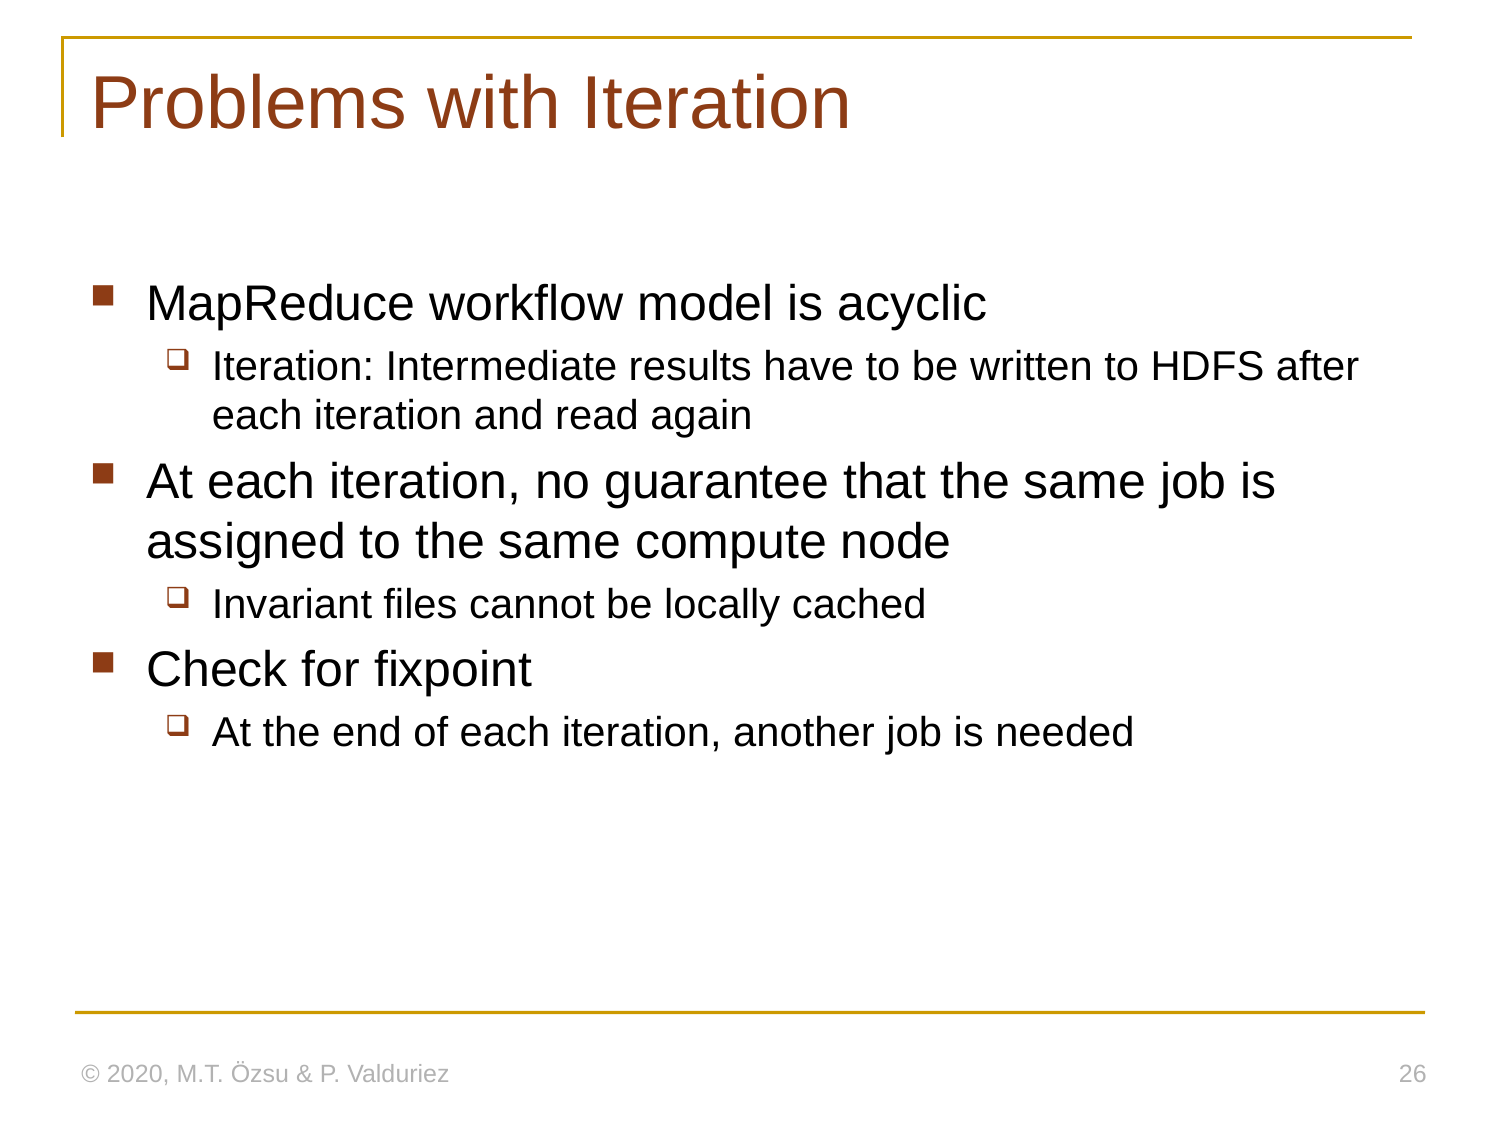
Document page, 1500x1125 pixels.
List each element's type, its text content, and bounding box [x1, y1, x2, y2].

title Problems with Iteration [74, 45, 1426, 233]
footer © 2020, M.T. Özsu & P. Valduriez [66, 1042, 573, 1103]
list MapReduce workflow model is acyclic Iteration: Intermediate results have to be written to HDFS after each iteration and read again At each iteration, no guarantee that the same job is assigned to the same compute node Invariant files cannot be locally cached Check for fixpoint At the end of each iteration, another job is needed [74, 262, 1426, 1006]
slide_number 26 [1104, 1042, 1442, 1103]
